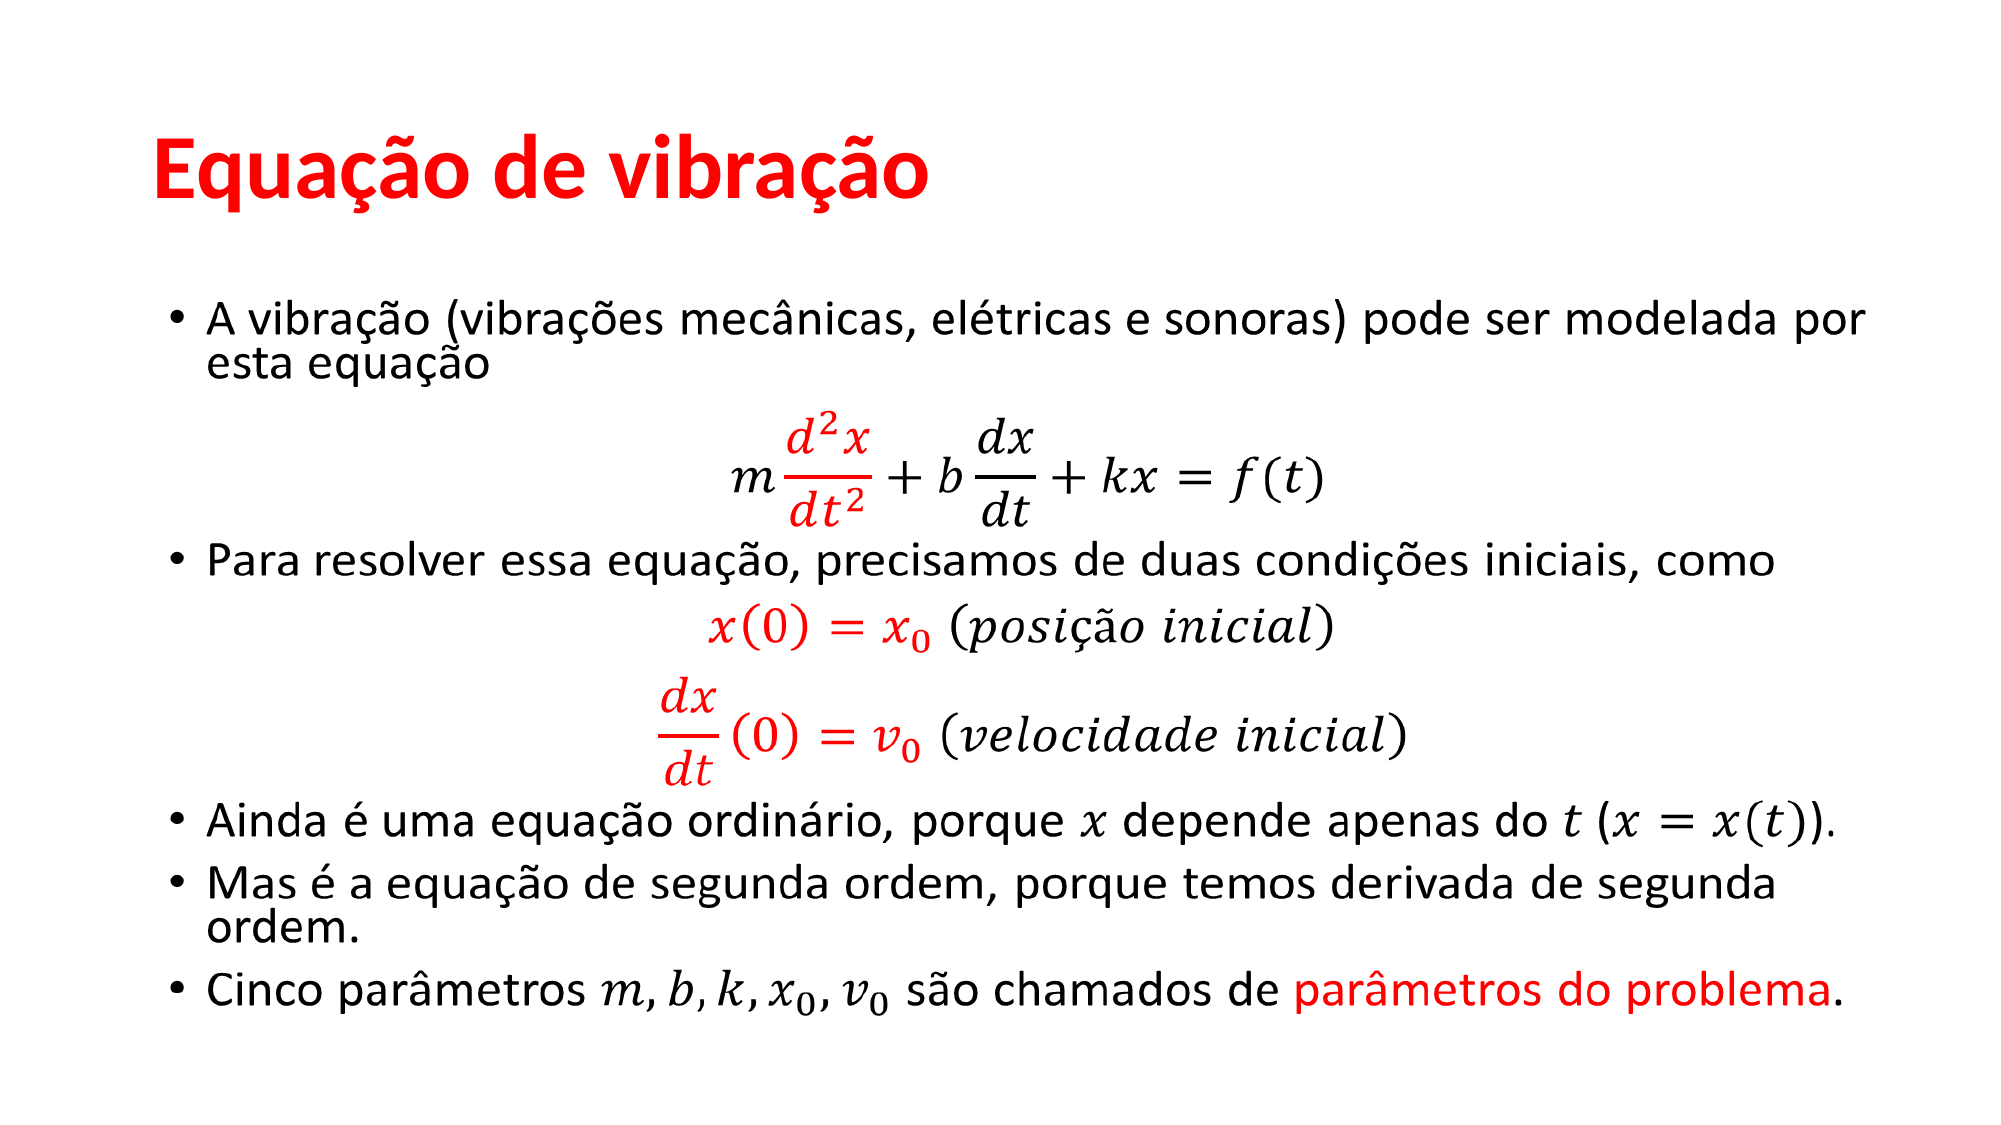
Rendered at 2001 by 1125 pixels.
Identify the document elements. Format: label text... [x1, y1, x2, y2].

title Equação de vibração [137, 59, 1863, 270]
list [137, 270, 1911, 1050]
